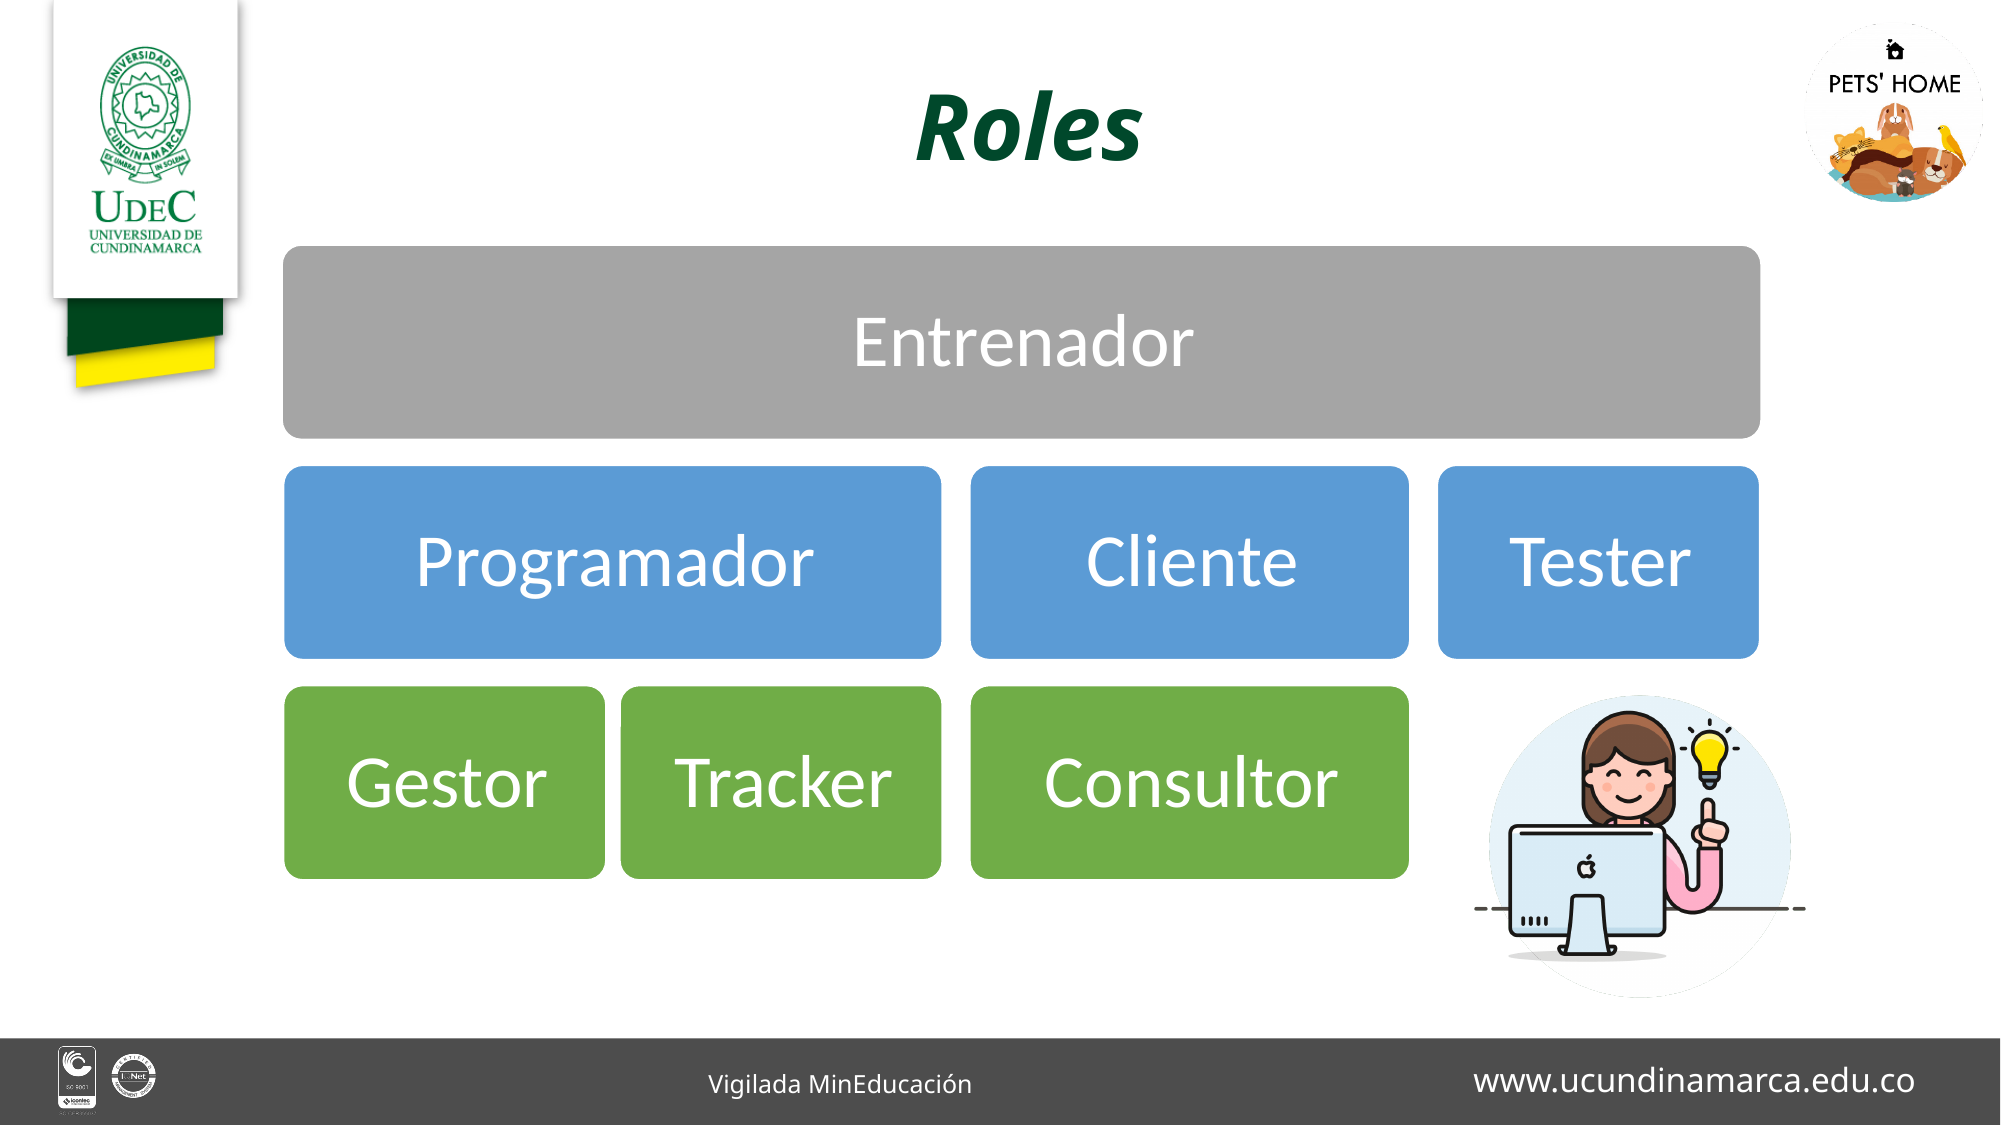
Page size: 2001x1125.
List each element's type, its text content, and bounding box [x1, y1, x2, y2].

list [281, 244, 1762, 881]
picture [0, 0, 2001, 1125]
title Roles [382, 59, 1678, 202]
